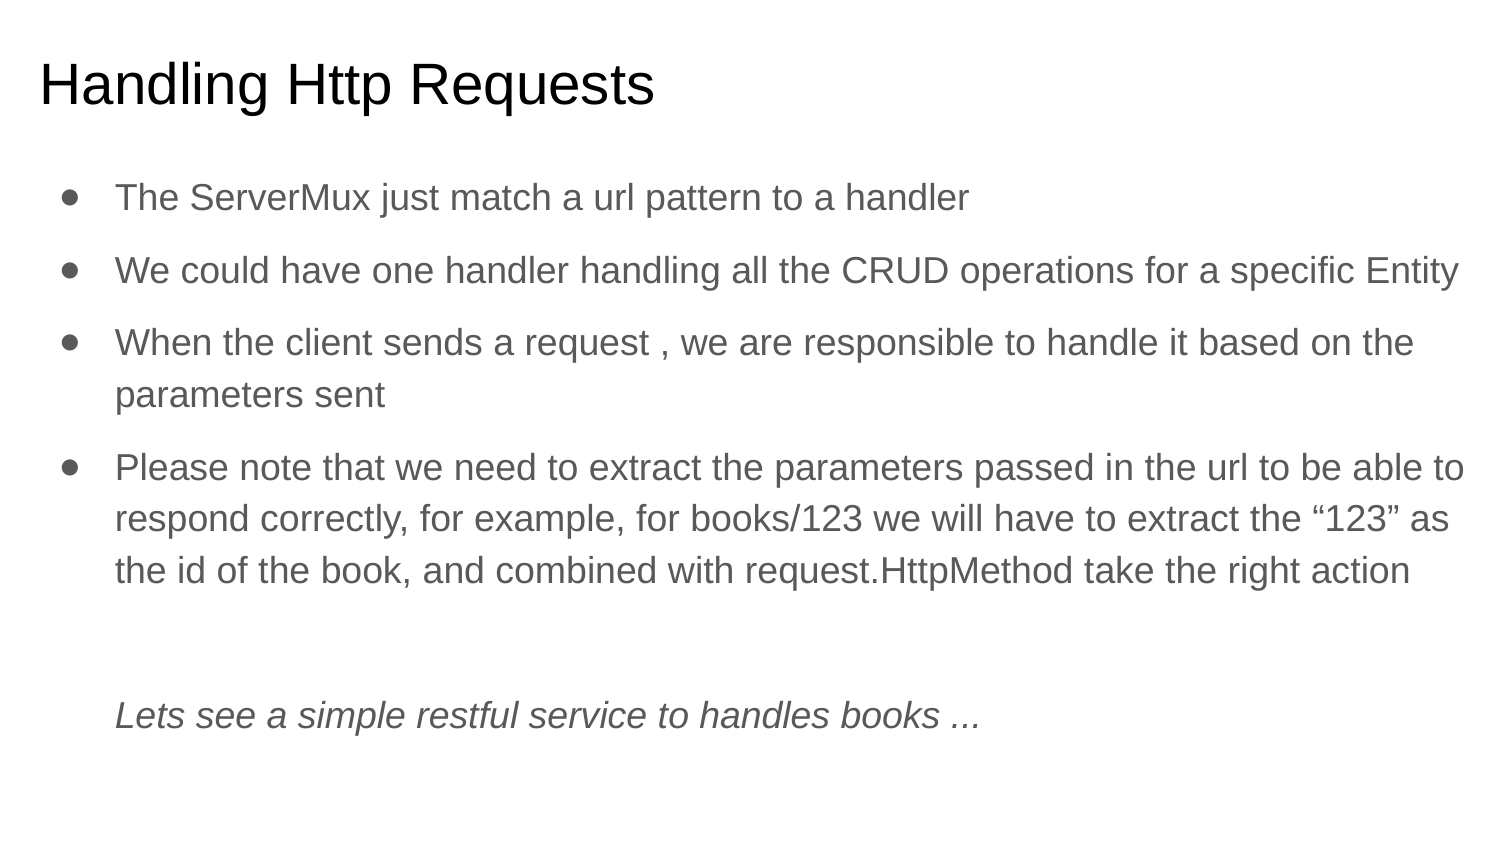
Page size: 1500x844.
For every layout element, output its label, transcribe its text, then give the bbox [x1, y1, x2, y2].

title Handling Http Requests [24, 31, 1442, 126]
list The ServerMux just match a url pattern to a handler We could have one handler handling all the CRUD operations for a specific Entity When the client sends a request , we are responsible to handle it based on the parameters sent Please note that we need to extract the parameters passed in the url to be able to respond correctly, for example, for books/123 we will have to extract the “123” as the id of the book, and combined with request.HttpMethod take the right action Lets see a simple restful service to handles books ... [24, 151, 1500, 750]
